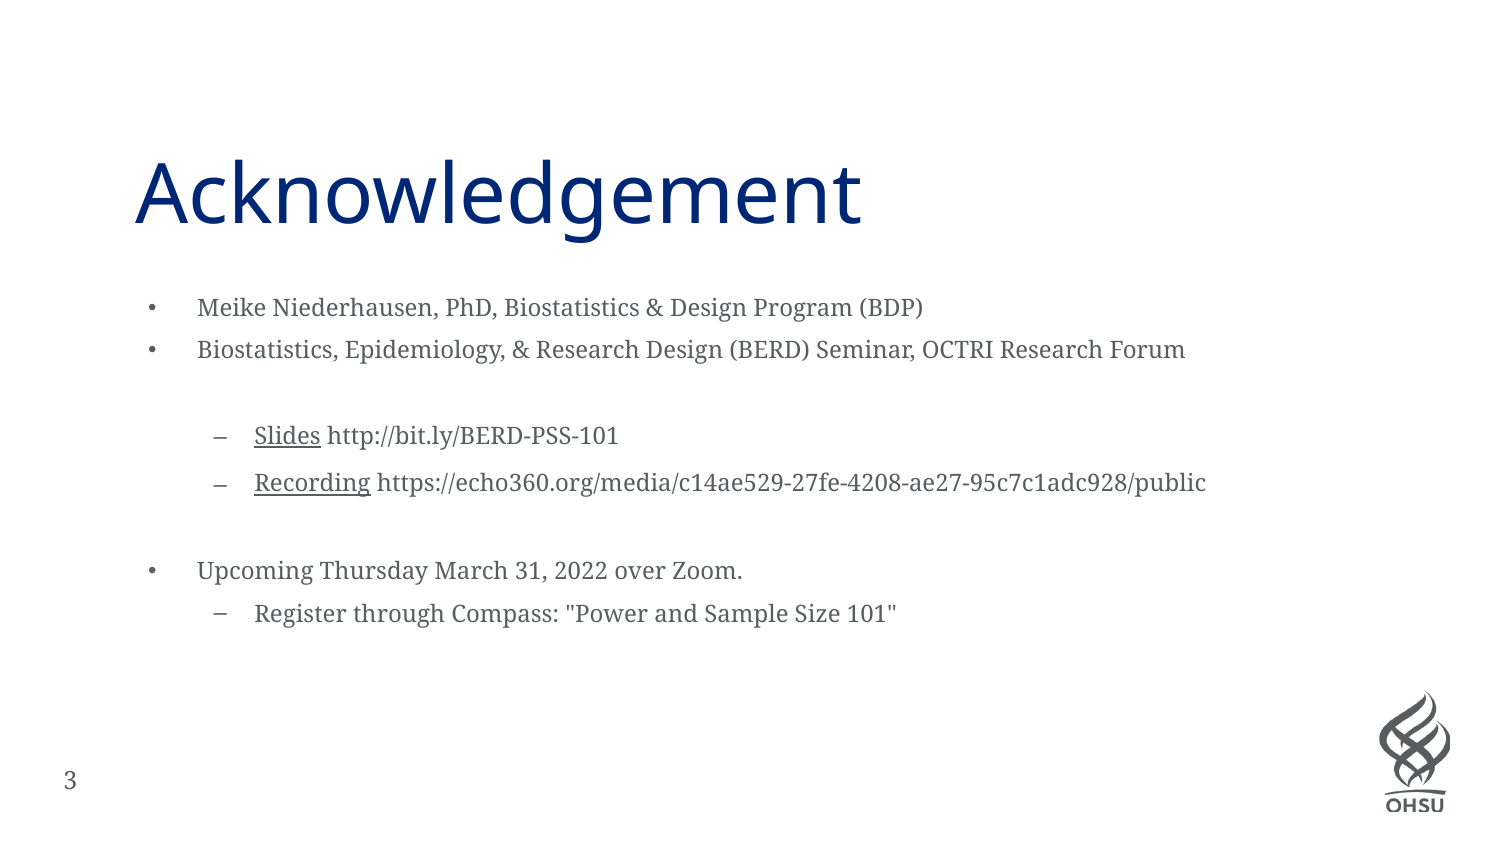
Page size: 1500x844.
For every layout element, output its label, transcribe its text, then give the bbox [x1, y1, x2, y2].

title Acknowledgement [120, 120, 1356, 261]
list Meike Niederhausen, PhD, Biostatistics & Design Program (BDP) Biostatistics, Epidemiology, & Research Design (BERD) Seminar, OCTRI Research Forum Slides http://bit.ly/BERD-PSS-101 Recording https://echo360.org/media/c14ae529-27fe-4208-ae27-95c7c1adc928/public Upcoming Thursday March 31, 2022 over Zoom. Register through Compass: "Power and Sample Size 101" [133, 276, 1369, 639]
